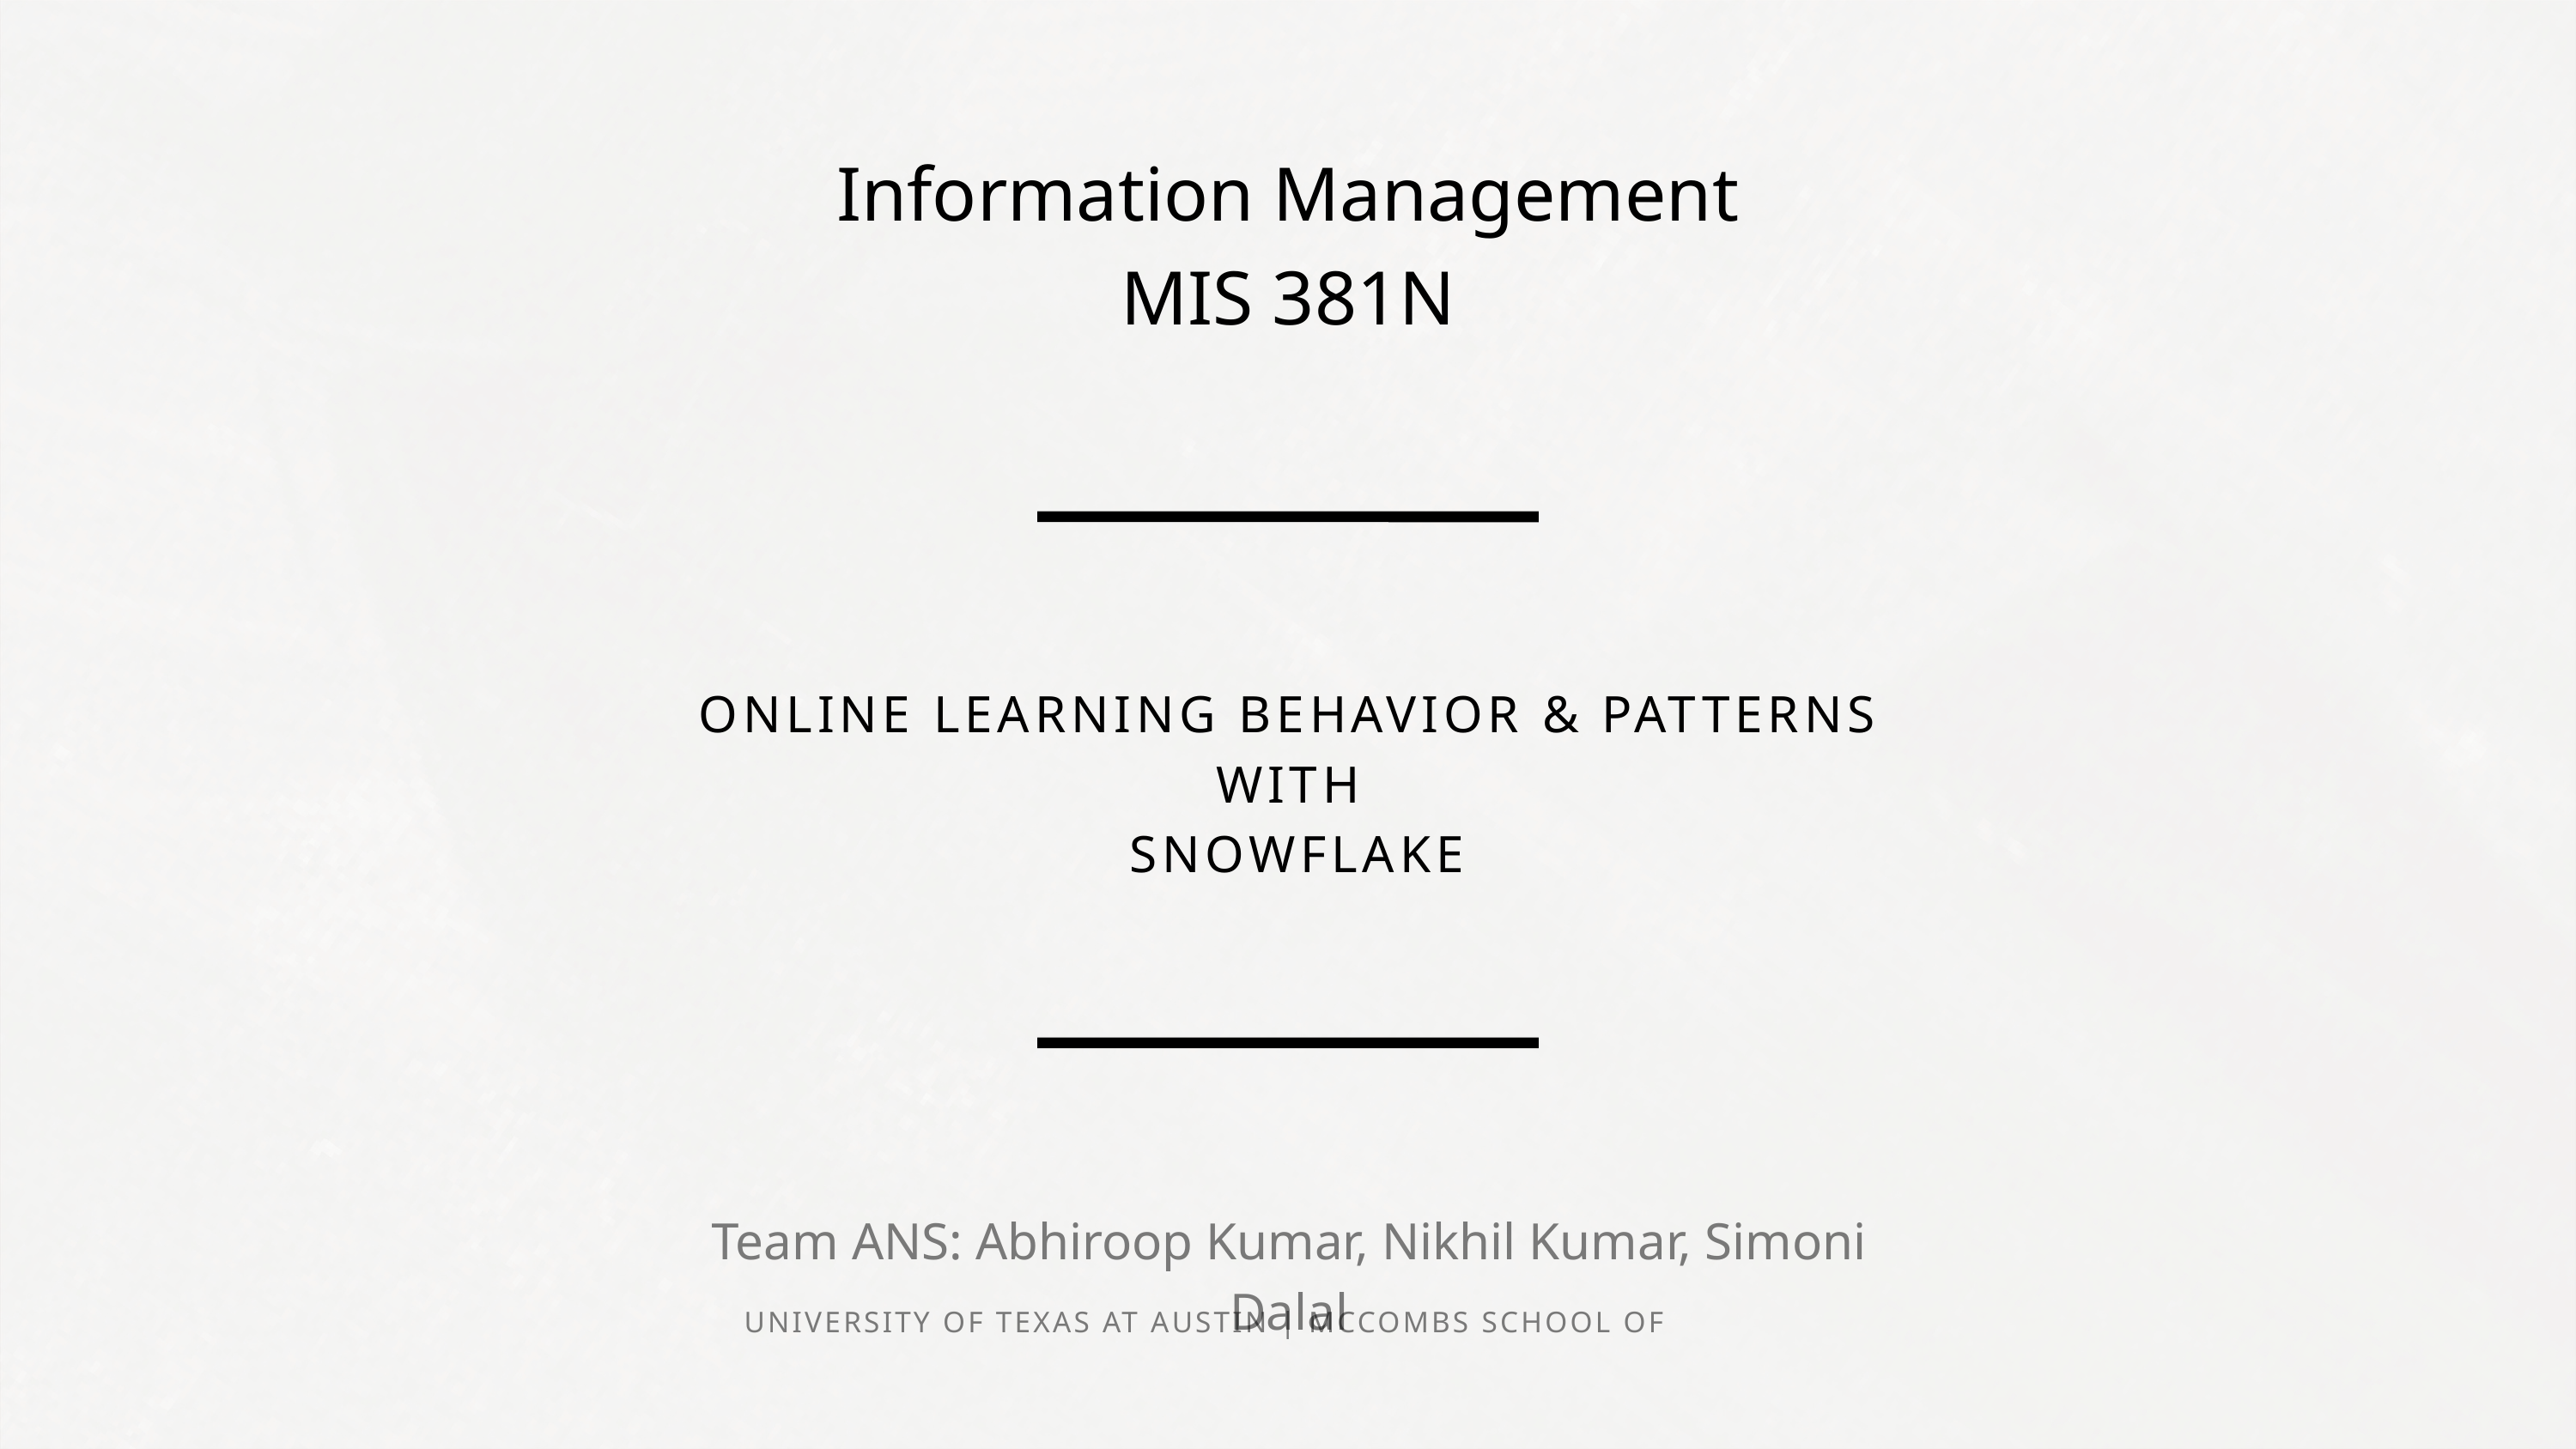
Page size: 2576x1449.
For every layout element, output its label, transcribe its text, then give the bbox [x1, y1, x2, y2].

text_box [0, 0, 2576, 1449]
text_box UNIVERSITY OF TEXAS AT AUSTIN | MCCOMBS SCHOOL OF BUSINESS [665, 1298, 1911, 1339]
text_box Team ANS: Abhiroop Kumar, Nikhil Kumar, Simoni Dalal [667, 1199, 1911, 1298]
text_box ONLINE LEARNING BEHAVIOR & PATTERNS WITH SNOWFLAKE [443, 672, 2133, 883]
text_box Information Management MIS 381N [736, 132, 1839, 340]
